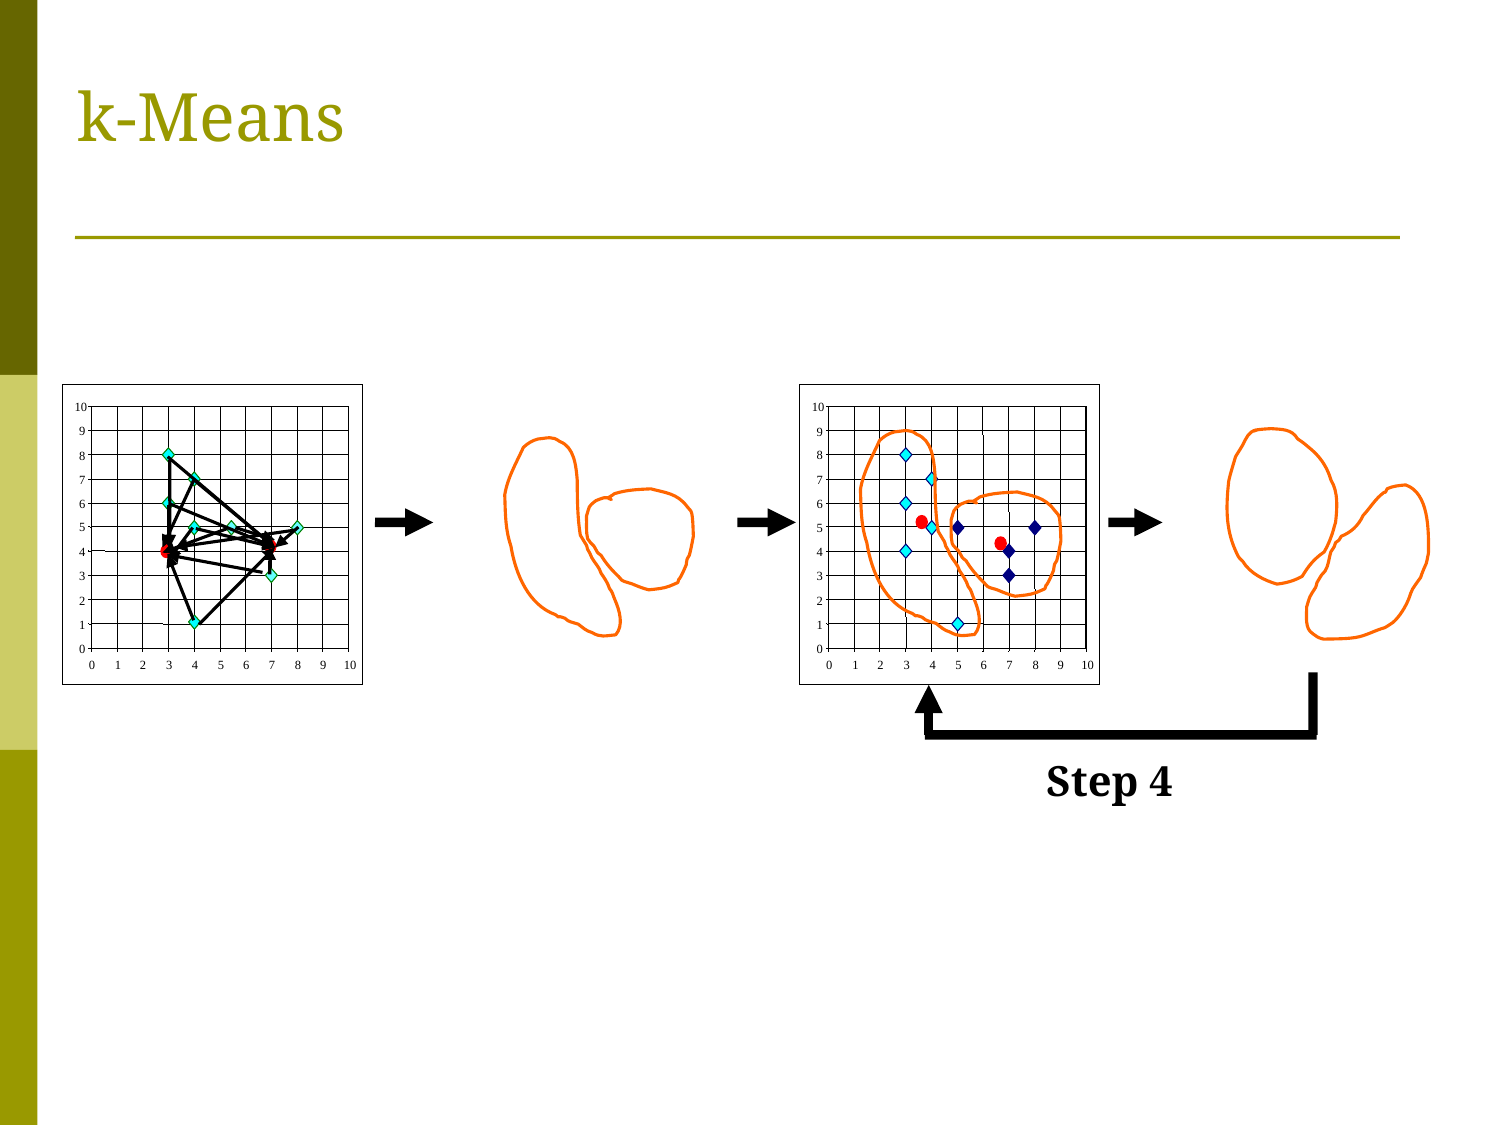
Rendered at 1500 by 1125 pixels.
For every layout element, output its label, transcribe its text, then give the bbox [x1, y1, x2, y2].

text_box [799, 384, 1101, 686]
text_box [174, 530, 295, 552]
text_box [166, 554, 194, 621]
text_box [437, 384, 738, 686]
title k-Means [62, 62, 1426, 163]
text_box [261, 545, 273, 549]
text_box Step 4 [1012, 747, 1188, 813]
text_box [924, 672, 1317, 736]
text_box [261, 534, 275, 548]
text_box [274, 526, 299, 548]
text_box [1162, 384, 1463, 686]
text_box [162, 480, 194, 548]
text_box [1108, 516, 1157, 529]
text_box [374, 516, 432, 529]
text_box [169, 550, 251, 571]
text_box [160, 545, 167, 558]
text_box [741, 516, 794, 529]
text_box [198, 548, 275, 625]
text_box [162, 542, 177, 555]
text_box [62, 384, 363, 685]
